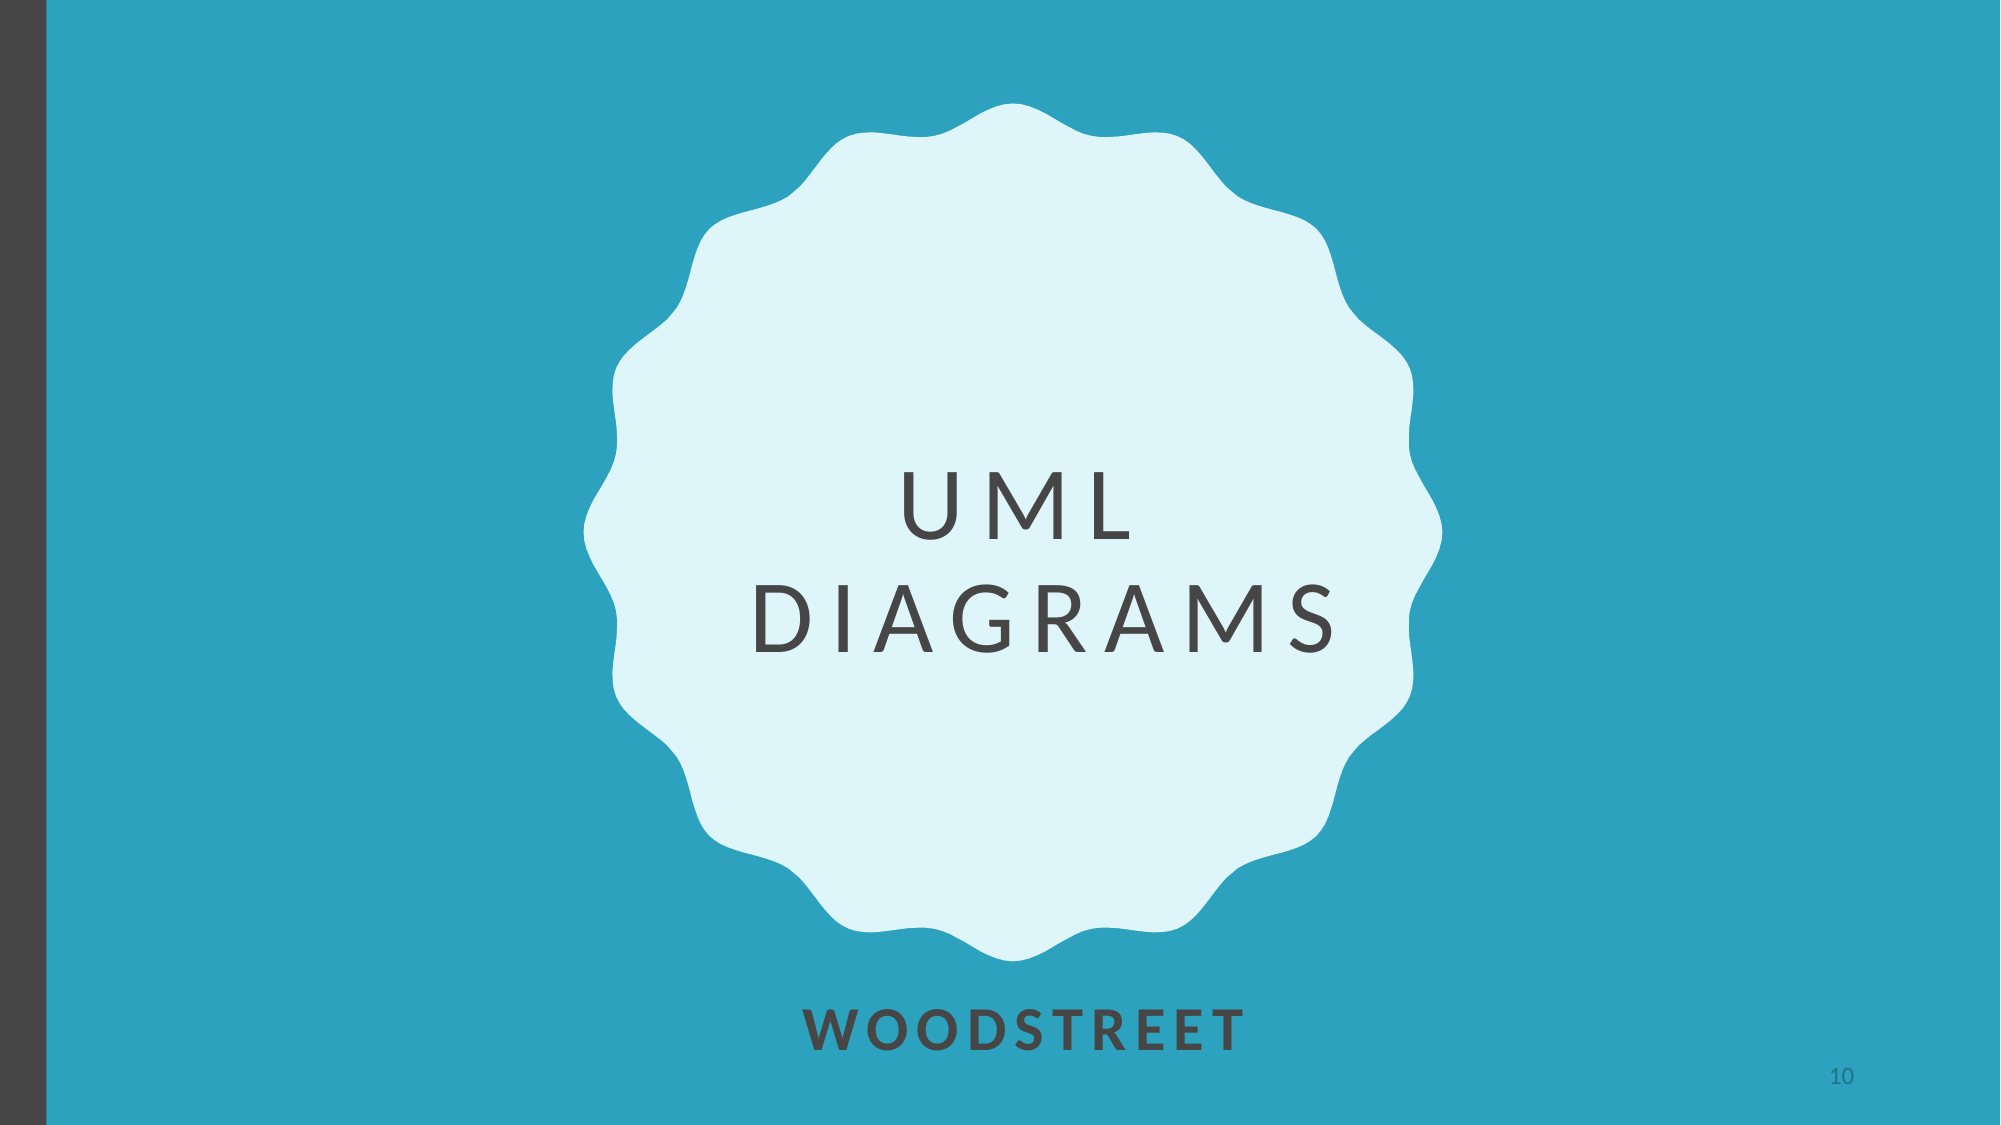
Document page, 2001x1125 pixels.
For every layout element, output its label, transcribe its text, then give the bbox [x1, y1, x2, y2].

title UML Diagrams [45, 0, 2000, 1125]
slide_number 10 [1487, 1045, 1870, 1103]
subtitle WoodStreet [363, 980, 1684, 1103]
